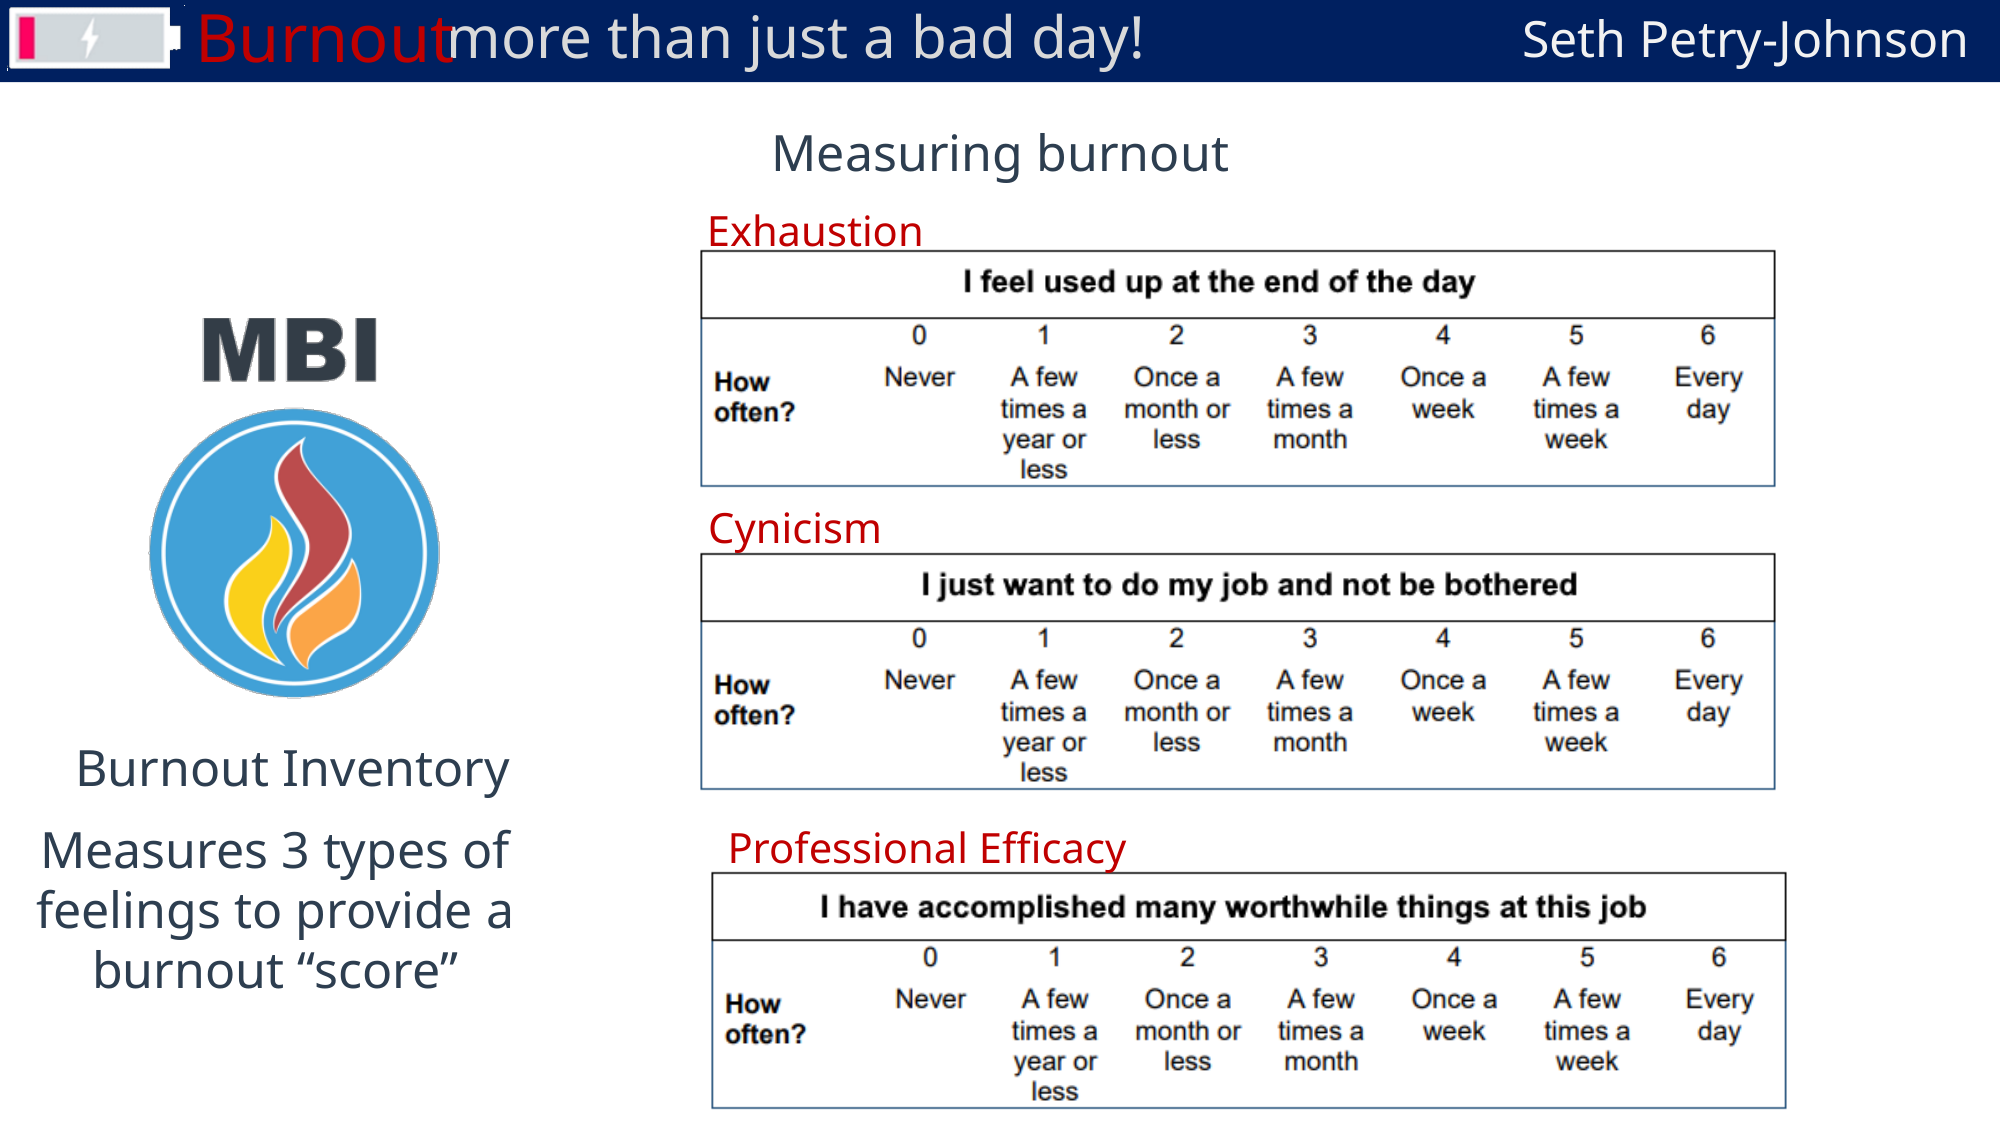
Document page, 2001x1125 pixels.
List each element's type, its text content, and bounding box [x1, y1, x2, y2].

text_box Seth Petry-Johnson [1296, 0, 2000, 75]
text_box Cynicism [693, 509, 897, 529]
text_box Measures 3 types of feelings to provide a burnout “score” [0, 811, 551, 1007]
text_box Measuring burnout [549, 113, 1453, 189]
text_box Burnout [0, 0, 825, 83]
text_box Burnout Inventory [0, 728, 674, 804]
text_box more than just a bad day! [825, 0, 1296, 78]
text_box Professional Efficacy [712, 814, 1142, 849]
picture [674, 227, 1811, 509]
picture [685, 849, 1822, 1125]
picture [136, 309, 450, 704]
text_box Exhaustion [692, 197, 939, 227]
picture [674, 529, 1811, 812]
text_box [825, 75, 2000, 83]
picture [7, 5, 185, 71]
